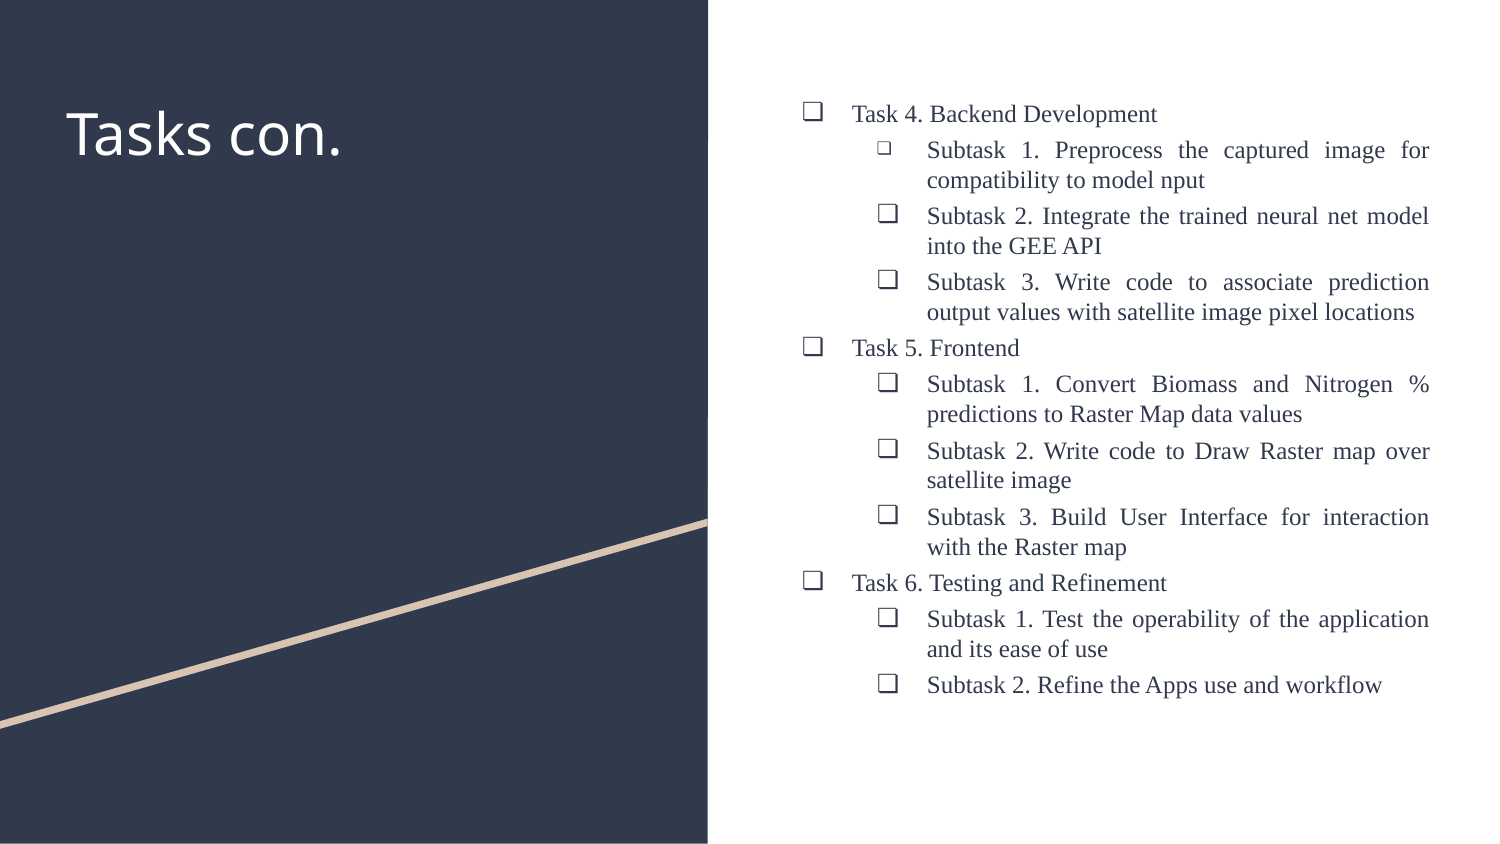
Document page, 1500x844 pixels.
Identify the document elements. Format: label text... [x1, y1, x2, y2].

title Tasks con. [51, 82, 660, 494]
list Task 4. Backend Development Subtask 1. Preprocess the captured image for compatibility to model nput Subtask 2. Integrate the trained neural net model into the GEE API Subtask 3. Write code to associate prediction output values with satellite image pixel locations Task 5. Frontend Subtask 1. Convert Biomass and Nitrogen % predictions to Raster Map data values Subtask 2. Write code to Draw Raster map over satellite image Subtask 3. Build User Interface for interaction with the Raster map Task 6. Testing and Refinement Subtask 1. Test the operability of the application and its ease of use Subtask 2. Refine the Apps use and workflow [761, 82, 1446, 755]
